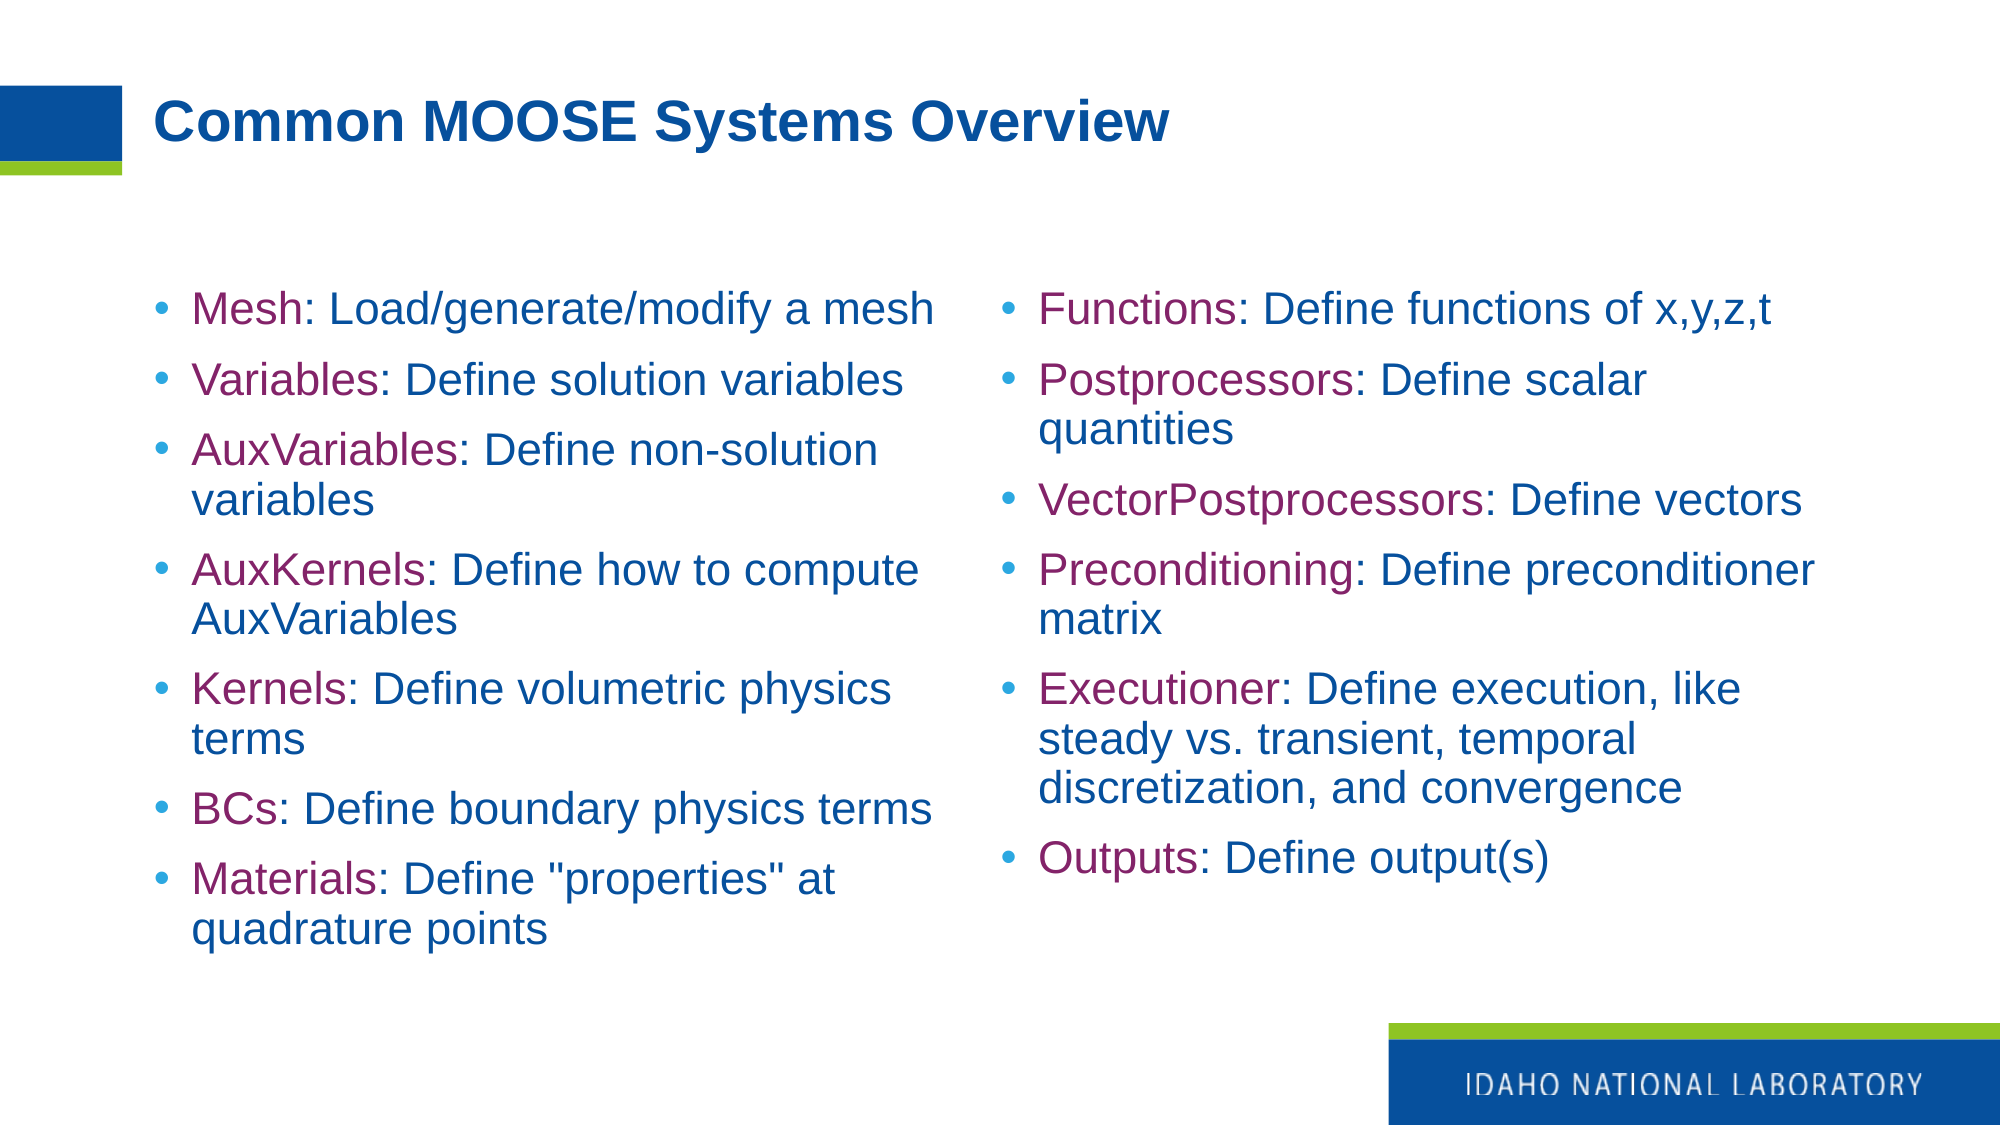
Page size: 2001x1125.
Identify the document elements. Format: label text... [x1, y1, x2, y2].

list Mesh: Load/generate/modify a mesh Variables: Define solution variables AuxVariables: Define non-solution variables AuxKernels: Define how to compute AuxVariables Kernels: Define volumetric physics terms BCs: Define boundary physics terms Materials: Define "properties" at quadrature points Functions: Define functions of x,y,z,t Postprocessors: Define scalar quantities VectorPostprocessors: Define vectors Preconditioning: Define preconditioner matrix Executioner: Define execution, like steady vs. transient, temporal discretization, and convergence Outputs: Define output(s) [153, 285, 1863, 1000]
title Common MOOSE Systems Overview [153, 91, 1863, 258]
